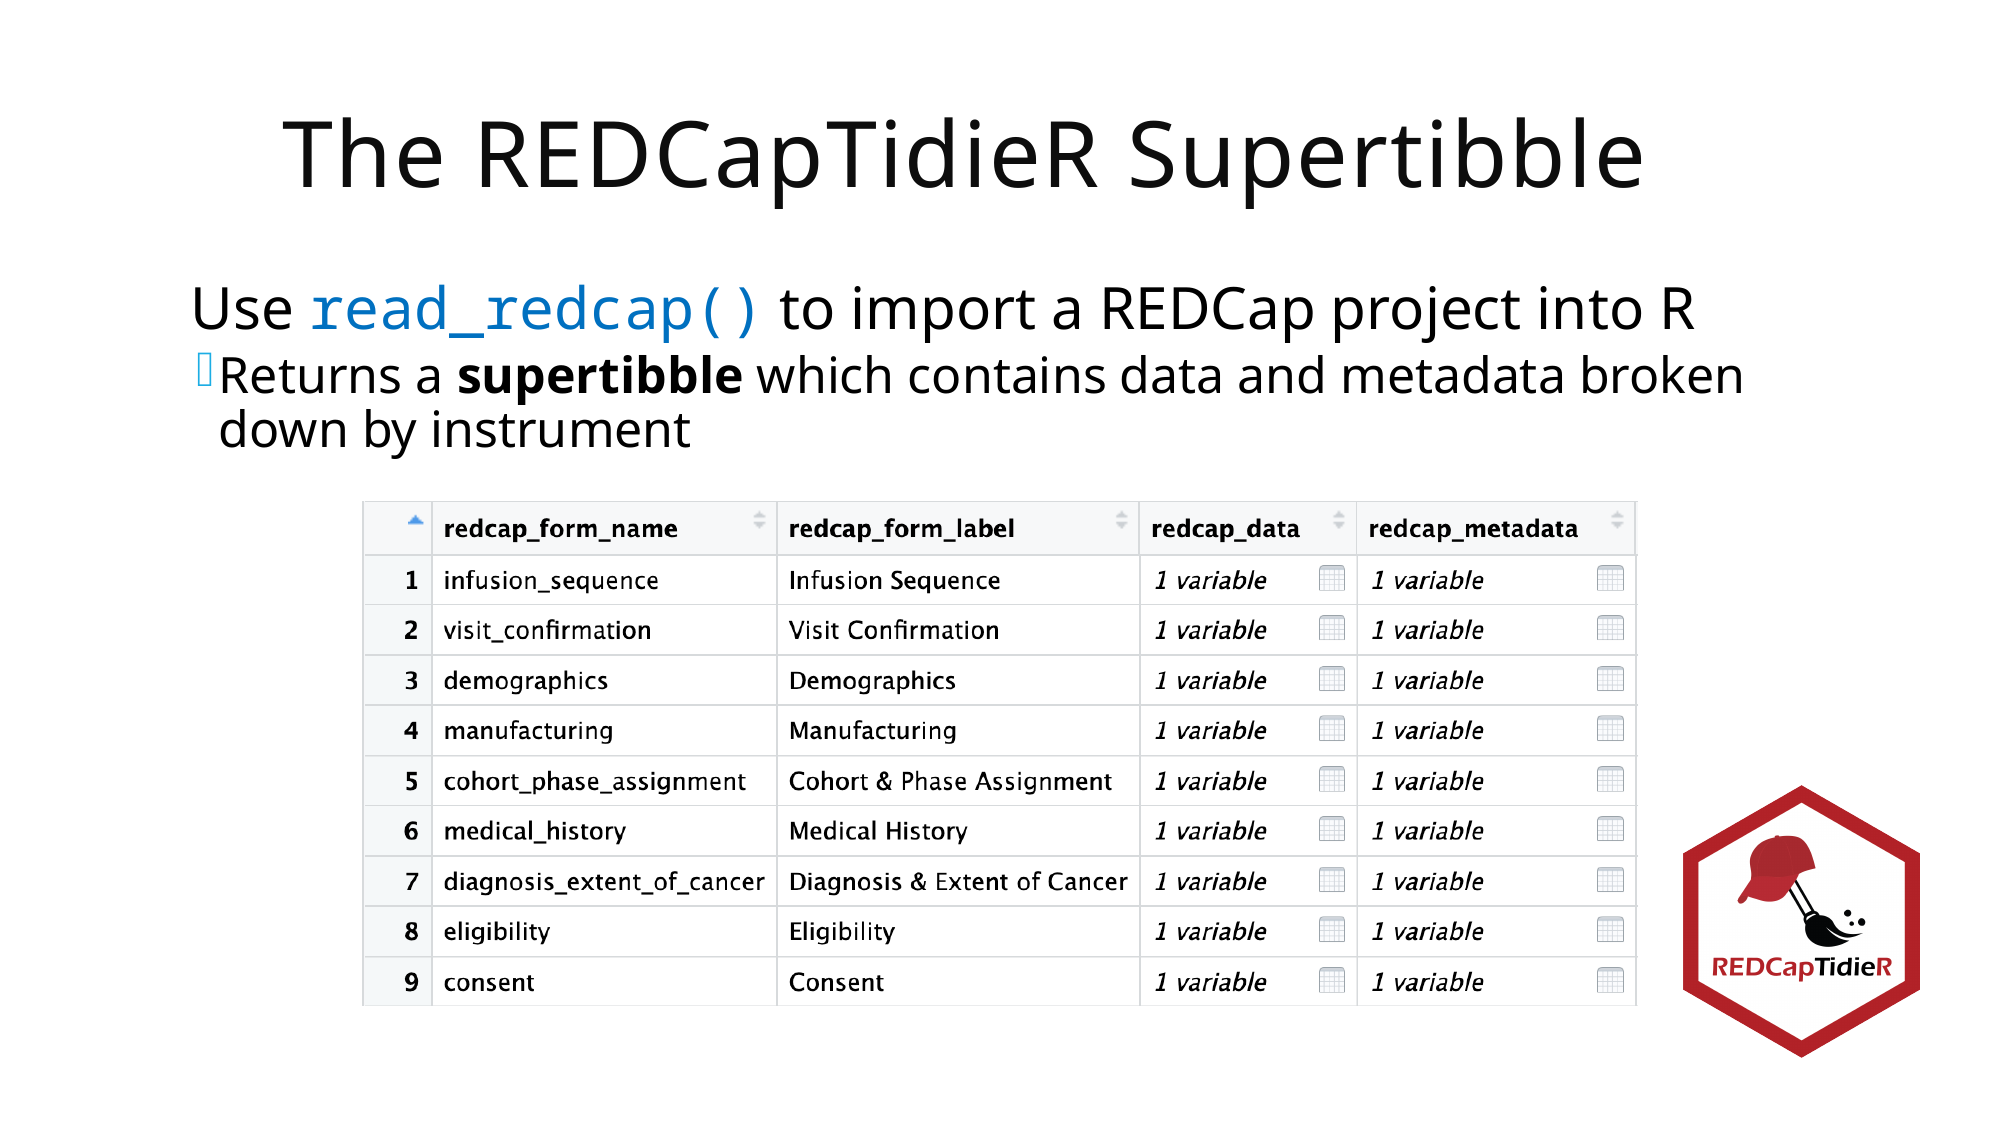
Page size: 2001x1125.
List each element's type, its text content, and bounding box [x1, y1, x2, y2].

list Use read_redcap() to import a REDCap project into R Returns a supertibble which contains data and metadata broken down by instrument [168, 271, 1763, 1035]
picture [1683, 785, 1920, 1058]
title The REDCapTidieR Supertibble [168, 96, 1763, 227]
picture [362, 501, 1638, 1006]
